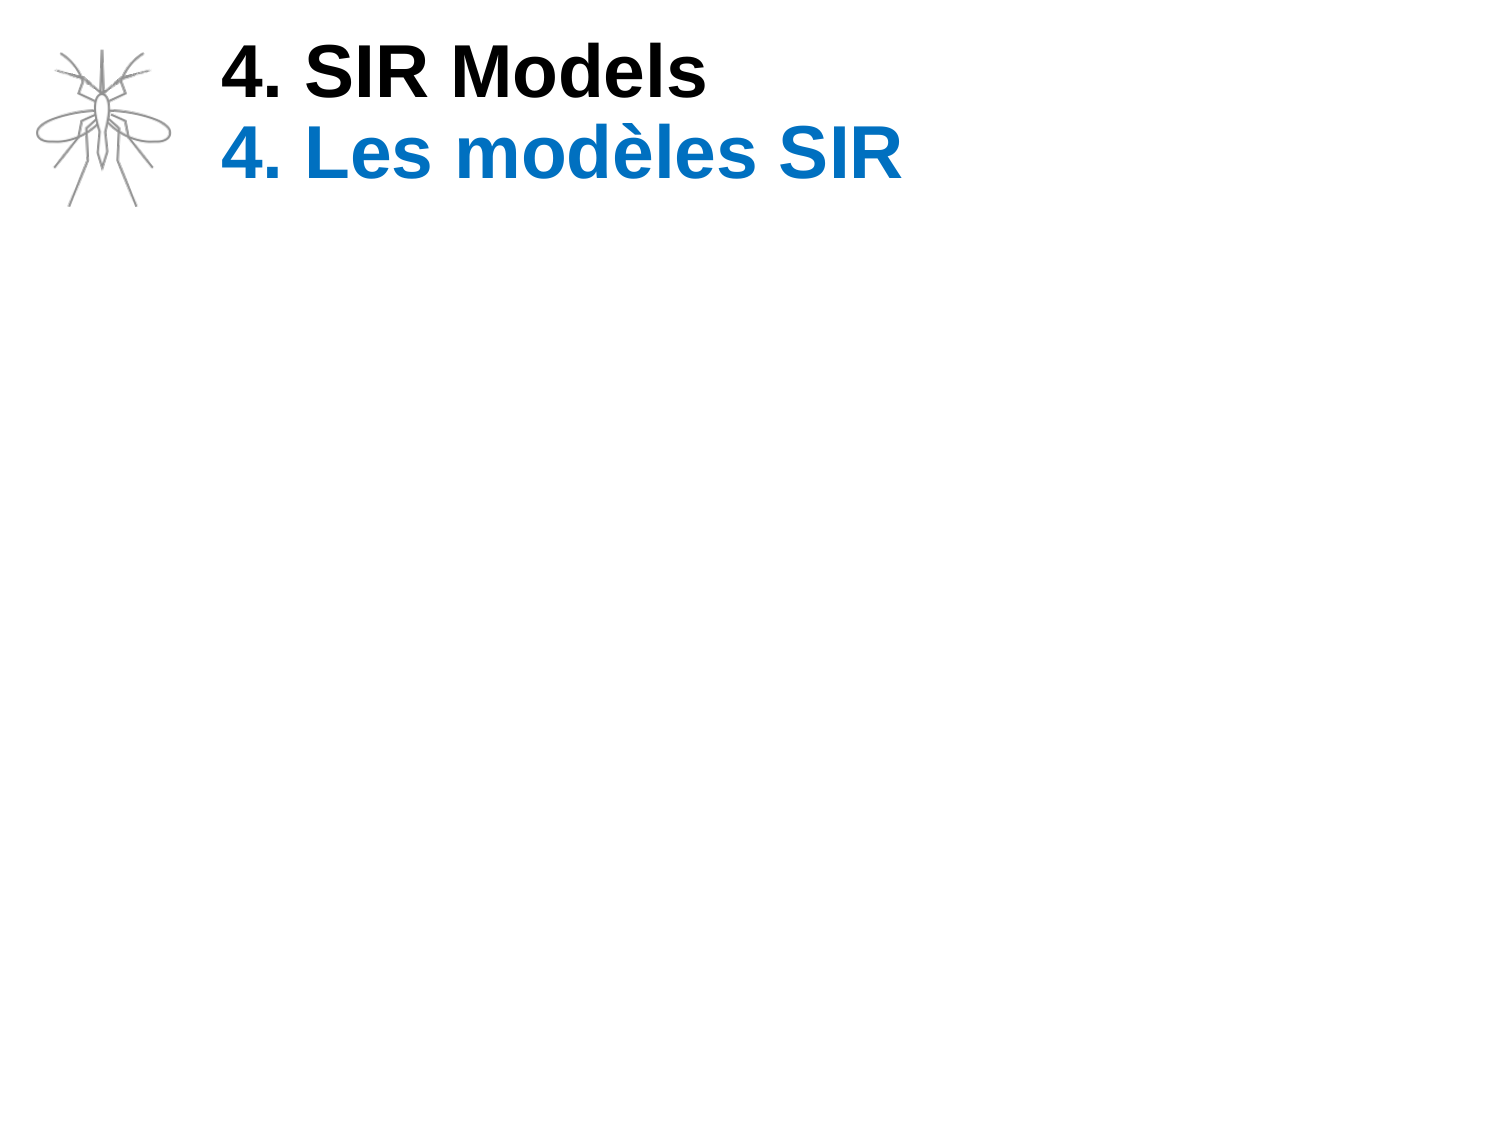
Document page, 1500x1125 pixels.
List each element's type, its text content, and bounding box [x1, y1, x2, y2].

picture [35, 49, 172, 209]
title 4. SIR Models 4. Les modèles SIR [206, 49, 1500, 268]
